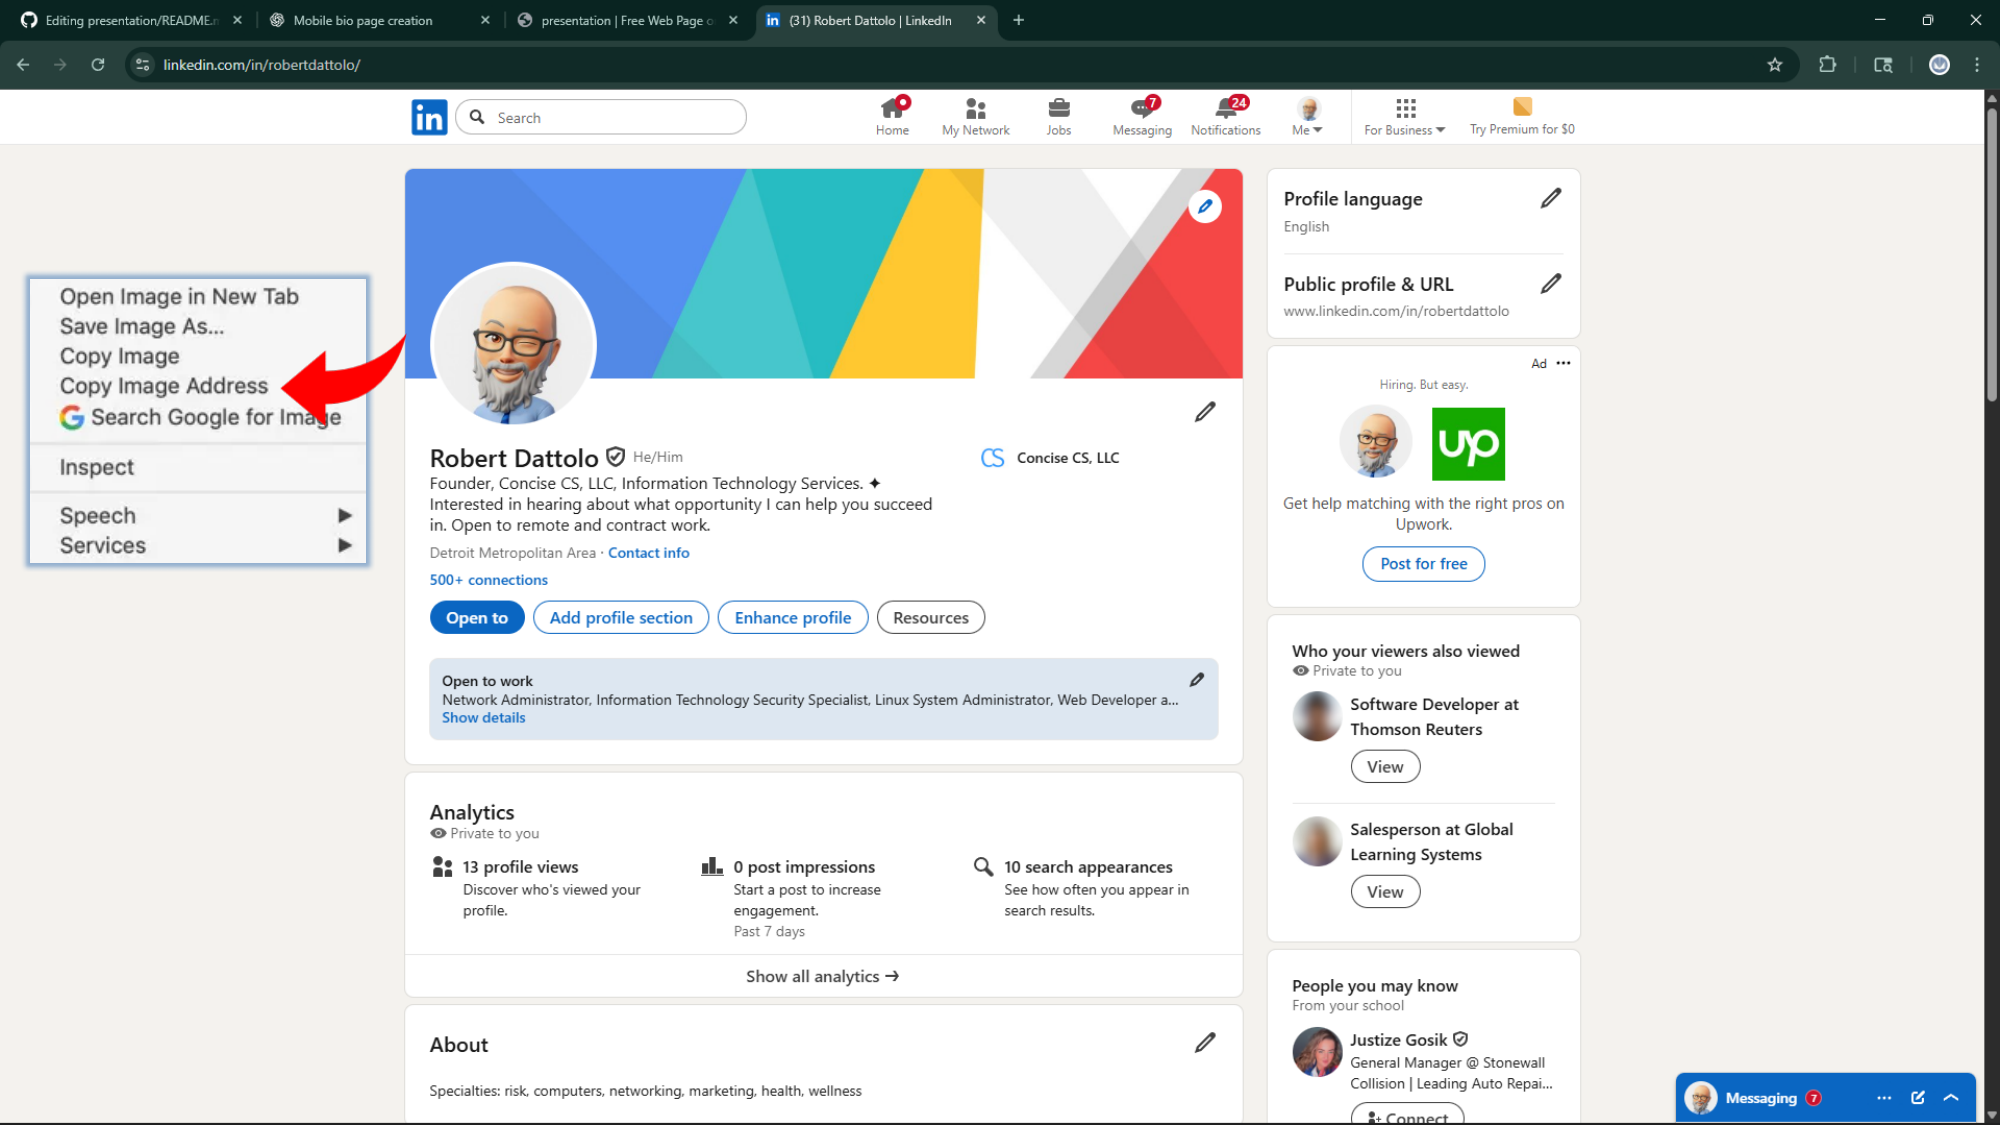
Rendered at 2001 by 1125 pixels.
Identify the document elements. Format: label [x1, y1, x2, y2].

picture [0, 0, 2000, 1125]
text_box [30, 279, 419, 563]
